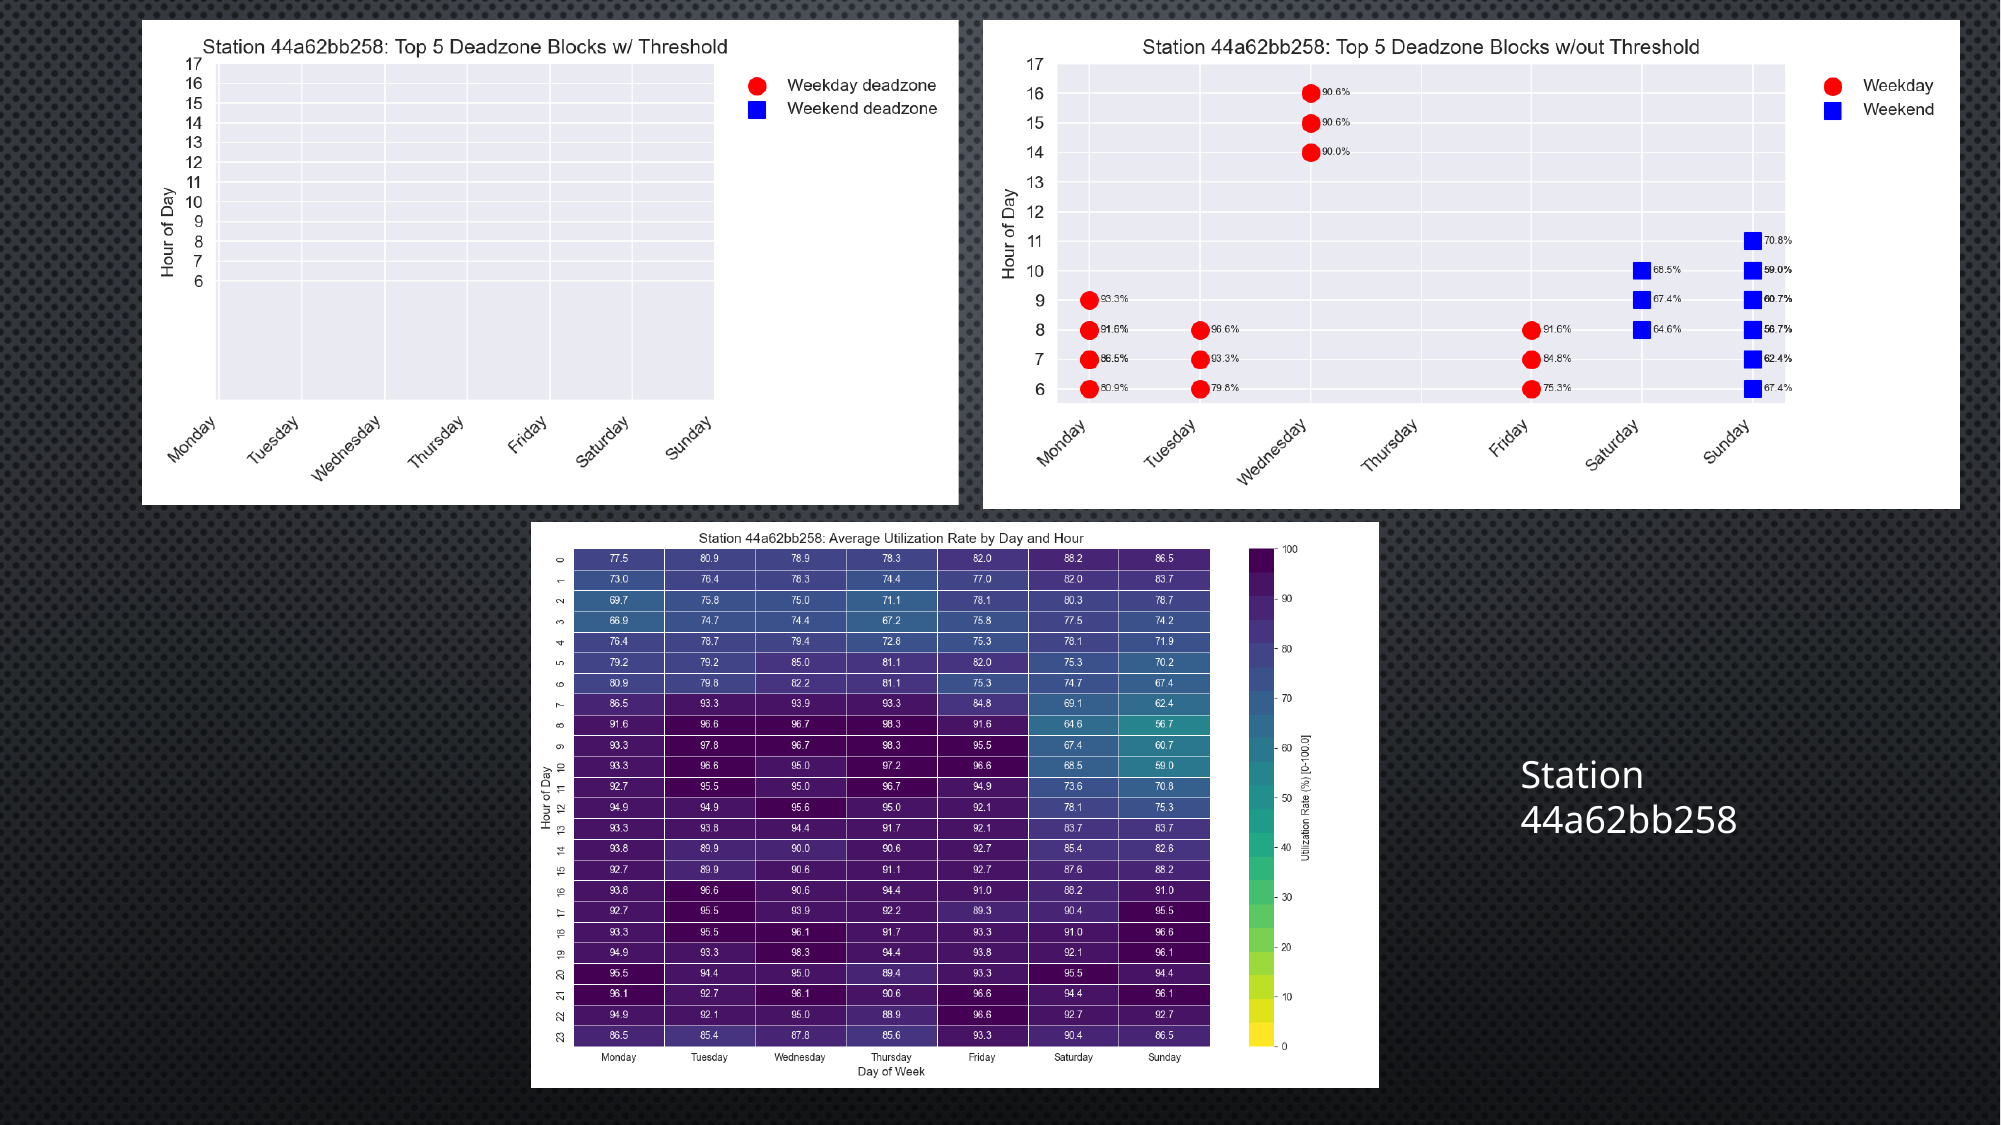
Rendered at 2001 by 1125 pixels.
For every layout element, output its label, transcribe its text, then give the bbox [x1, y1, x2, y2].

picture [983, 20, 1960, 509]
picture [141, 20, 959, 506]
picture [530, 522, 1379, 1088]
text_box Station 44a62bb258 [1505, 743, 1881, 849]
